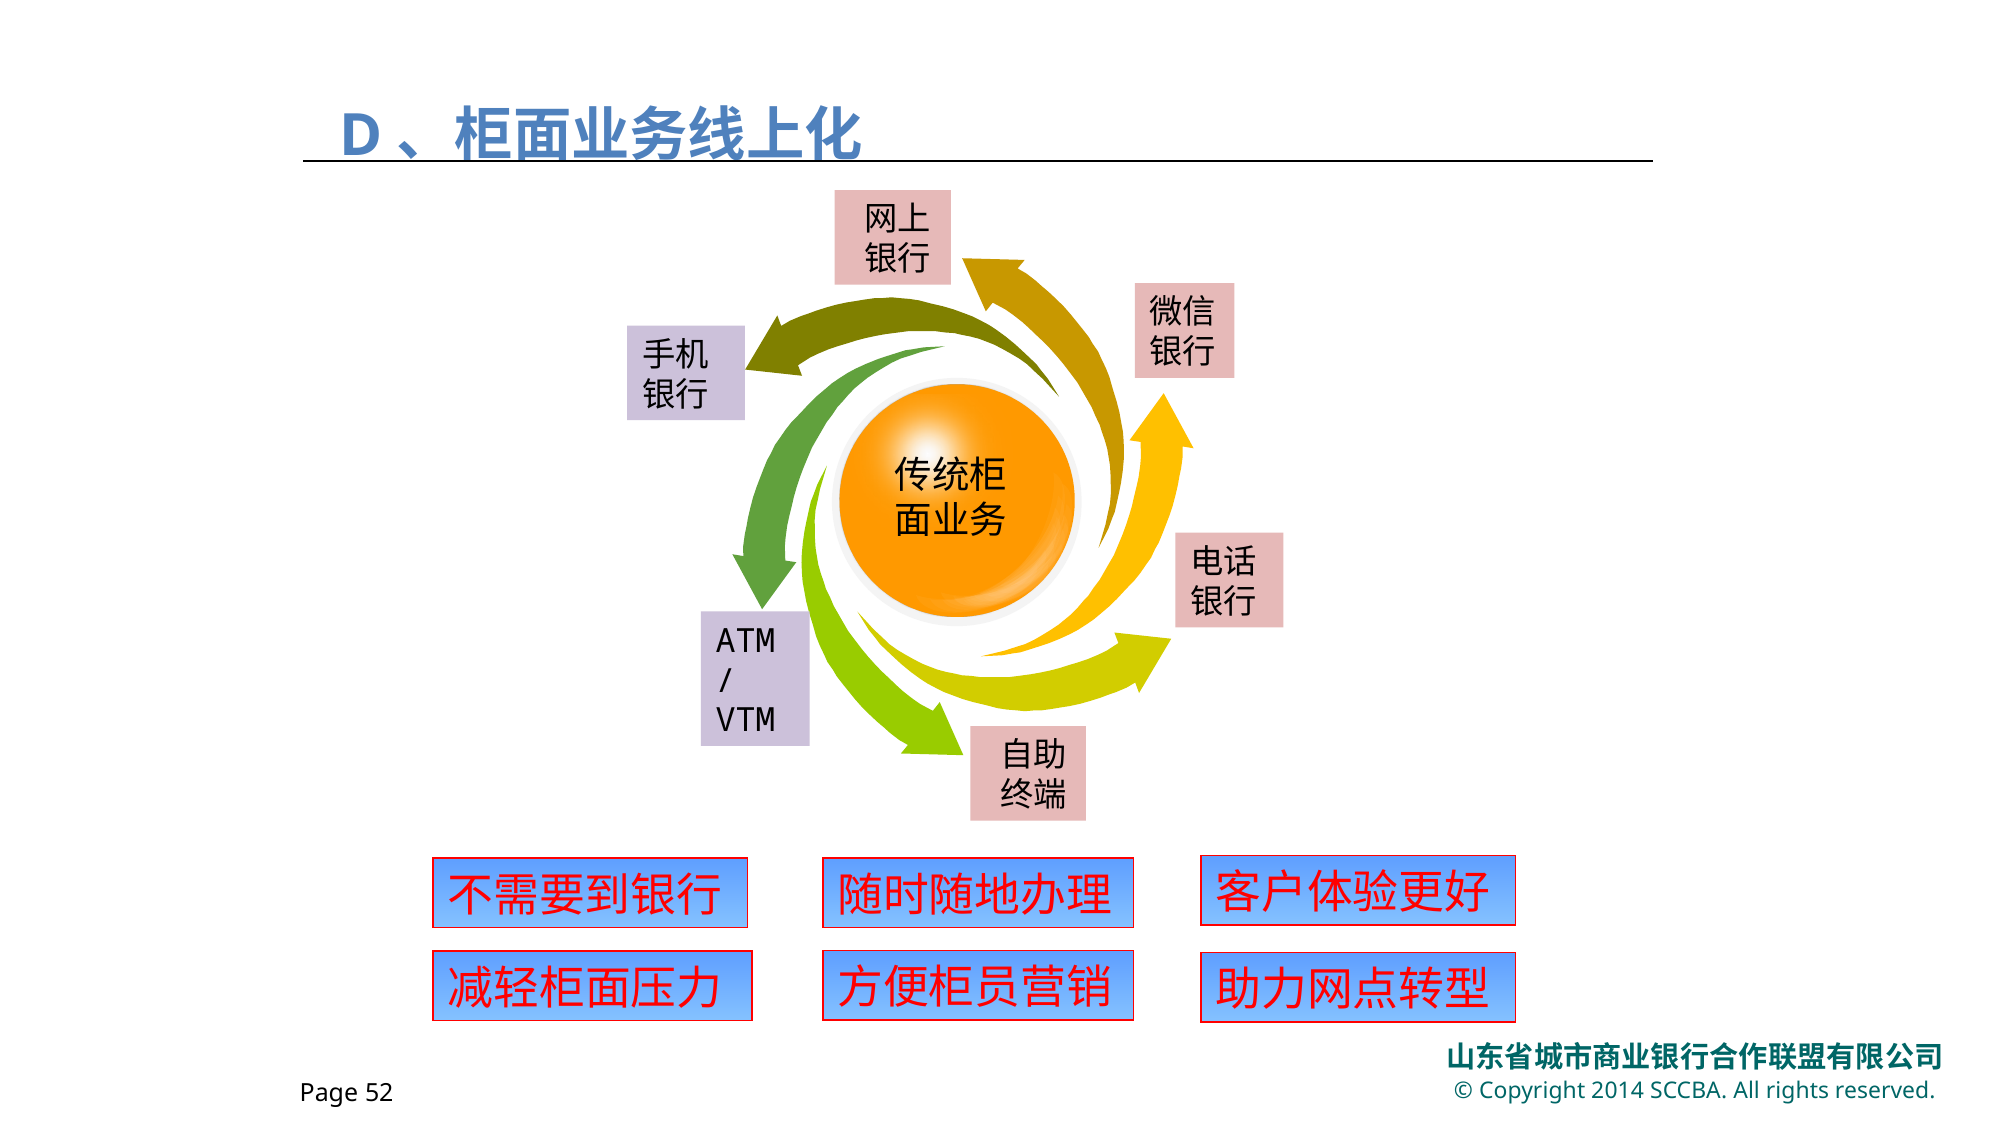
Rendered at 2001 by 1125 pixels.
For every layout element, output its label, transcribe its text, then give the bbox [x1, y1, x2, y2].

text_box 方便柜员营销 [822, 950, 1134, 1021]
text_box 自助 终端 [970, 798, 1086, 821]
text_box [744, 225, 1172, 789]
text_box 微信银行 [1177, 283, 1235, 378]
title D、柜面业务线上化 [324, 54, 1675, 172]
text_box 电话银行 [1177, 532, 1284, 628]
slide_number Page 51 [275, 1065, 477, 1120]
text_box 减轻柜面压力 [432, 951, 752, 1021]
text_box 不需要到银行 [432, 857, 748, 928]
text_box 手机银行 [627, 325, 739, 421]
text_box 随时随地办理 [822, 857, 1134, 928]
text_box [831, 377, 1082, 672]
text_box 网上 银行 [834, 190, 951, 223]
text_box 助力网点转型 [1200, 952, 1516, 1023]
text_box 客户体验更好 [1200, 855, 1516, 926]
text_box ATM/VTM [700, 611, 739, 746]
